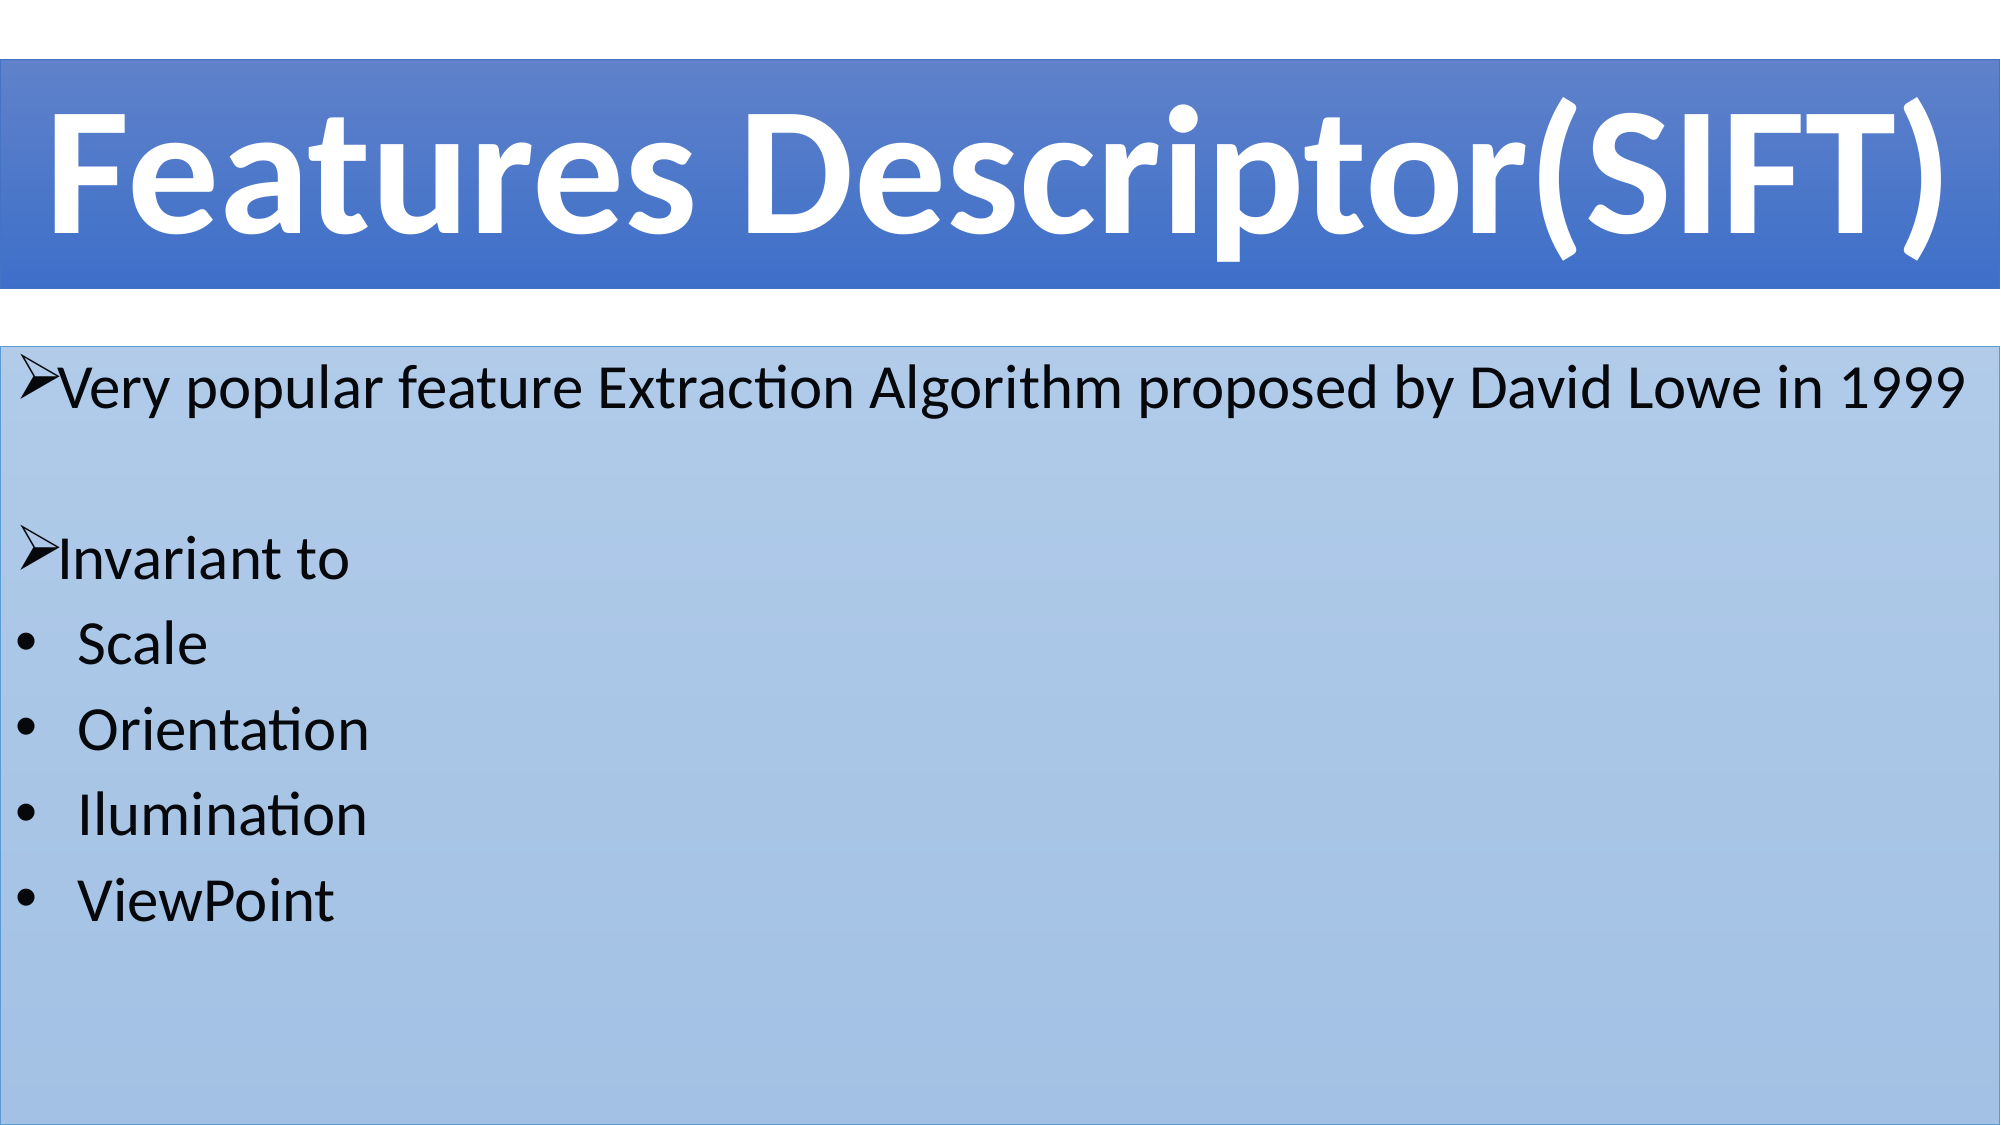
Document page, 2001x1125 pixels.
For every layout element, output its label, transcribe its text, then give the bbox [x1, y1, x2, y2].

title Features Descriptor(SIFT) [0, 59, 2000, 289]
list Very popular feature Extraction Algorithm proposed by David Lowe in 1999 Invariant to Scale Orientation Ilumination ViewPoint [0, 346, 2000, 1125]
